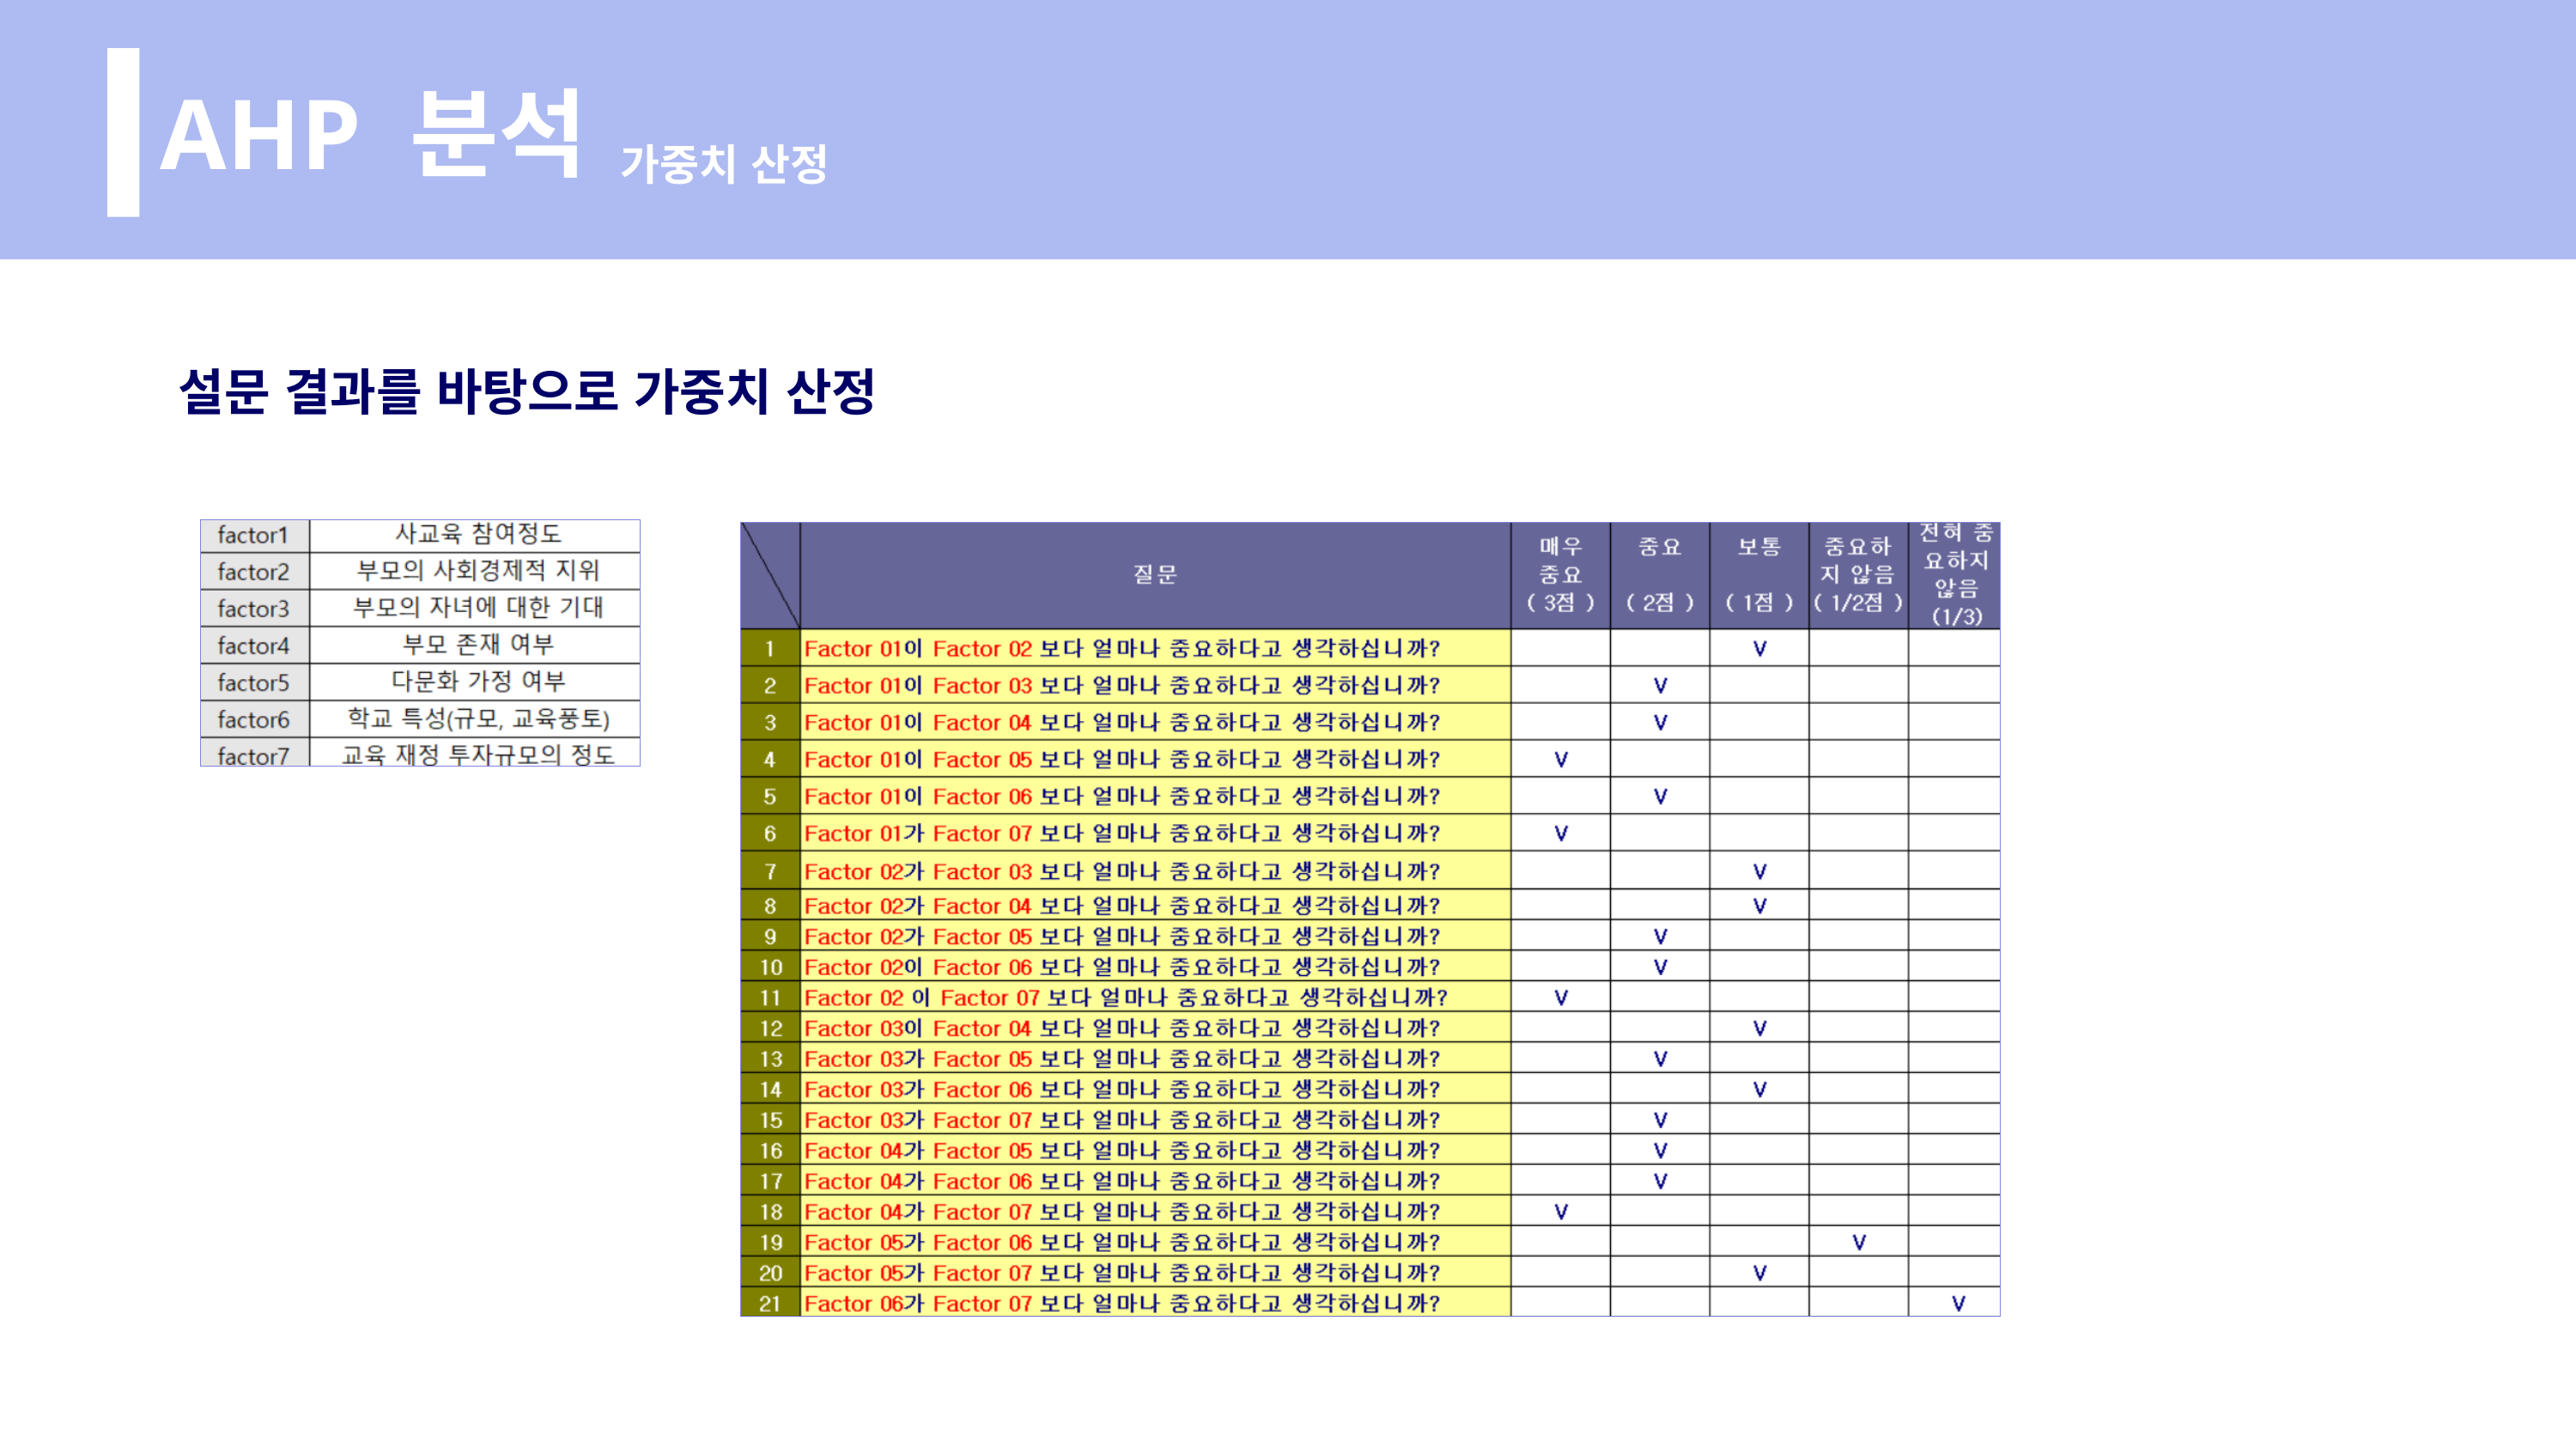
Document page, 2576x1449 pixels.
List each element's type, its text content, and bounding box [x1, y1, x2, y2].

picture [199, 518, 641, 767]
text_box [0, 0, 2576, 260]
text_box 설문 결과를 바탕으로 가중치 산정 [166, 354, 1455, 427]
picture [740, 522, 2001, 1317]
